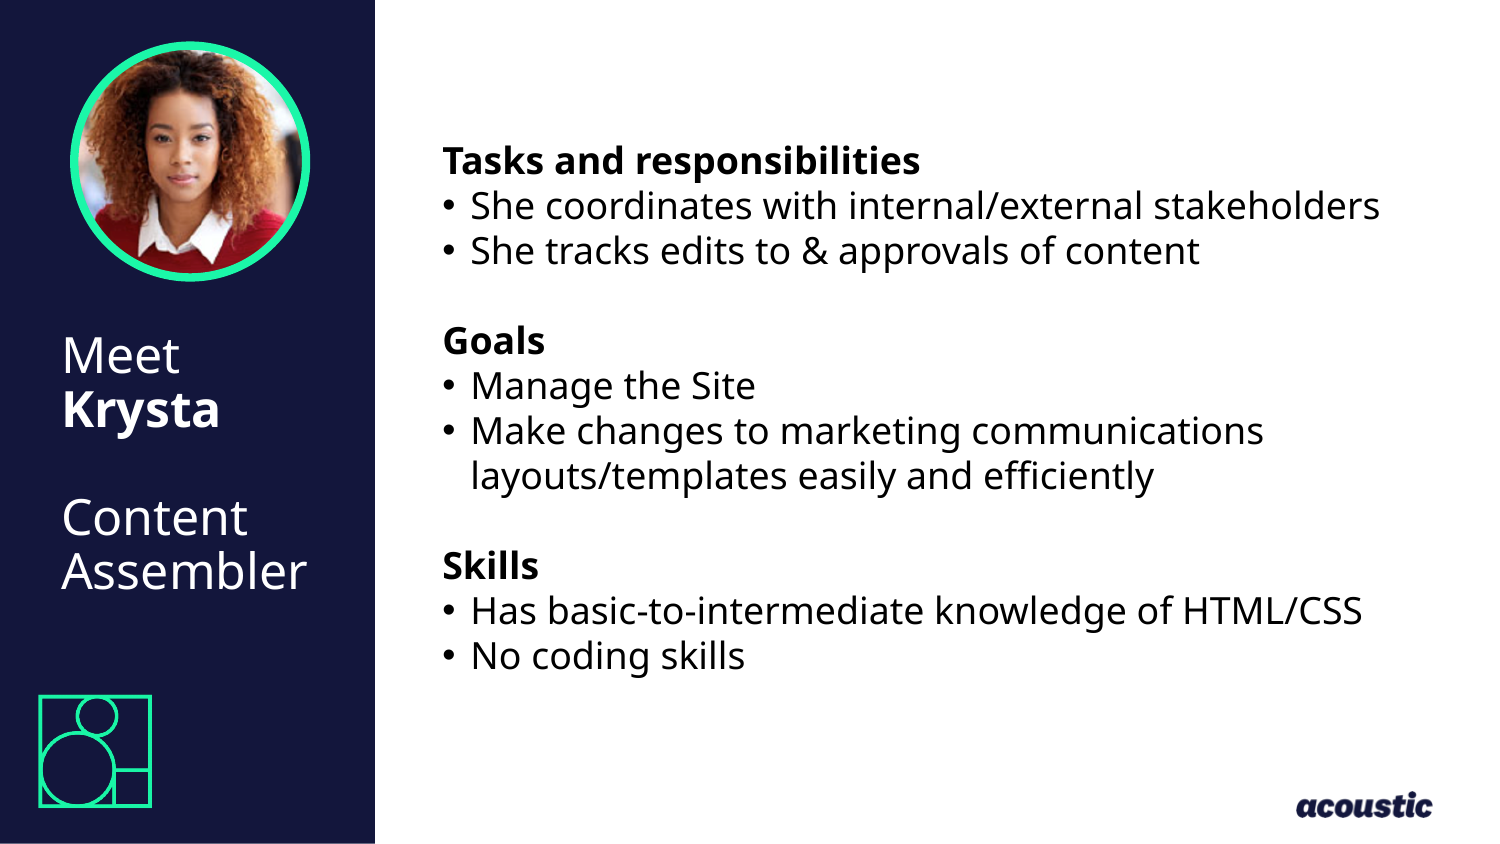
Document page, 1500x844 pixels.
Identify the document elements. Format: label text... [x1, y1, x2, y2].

text_box Tasks and responsibilities She coordinates with internal/external stakeholders She tracks edits to & approvals of content Goals Manage the Site Make changes to marketing communications layouts/templates easily and efficiently Skills Has basic-to-intermediate knowledge of HTML/CSS No coding skills [427, 129, 1454, 685]
picture [16, 674, 173, 831]
picture [1296, 791, 1433, 818]
title Meet Krysta Content Assembler [45, 315, 340, 616]
picture [73, 45, 307, 278]
